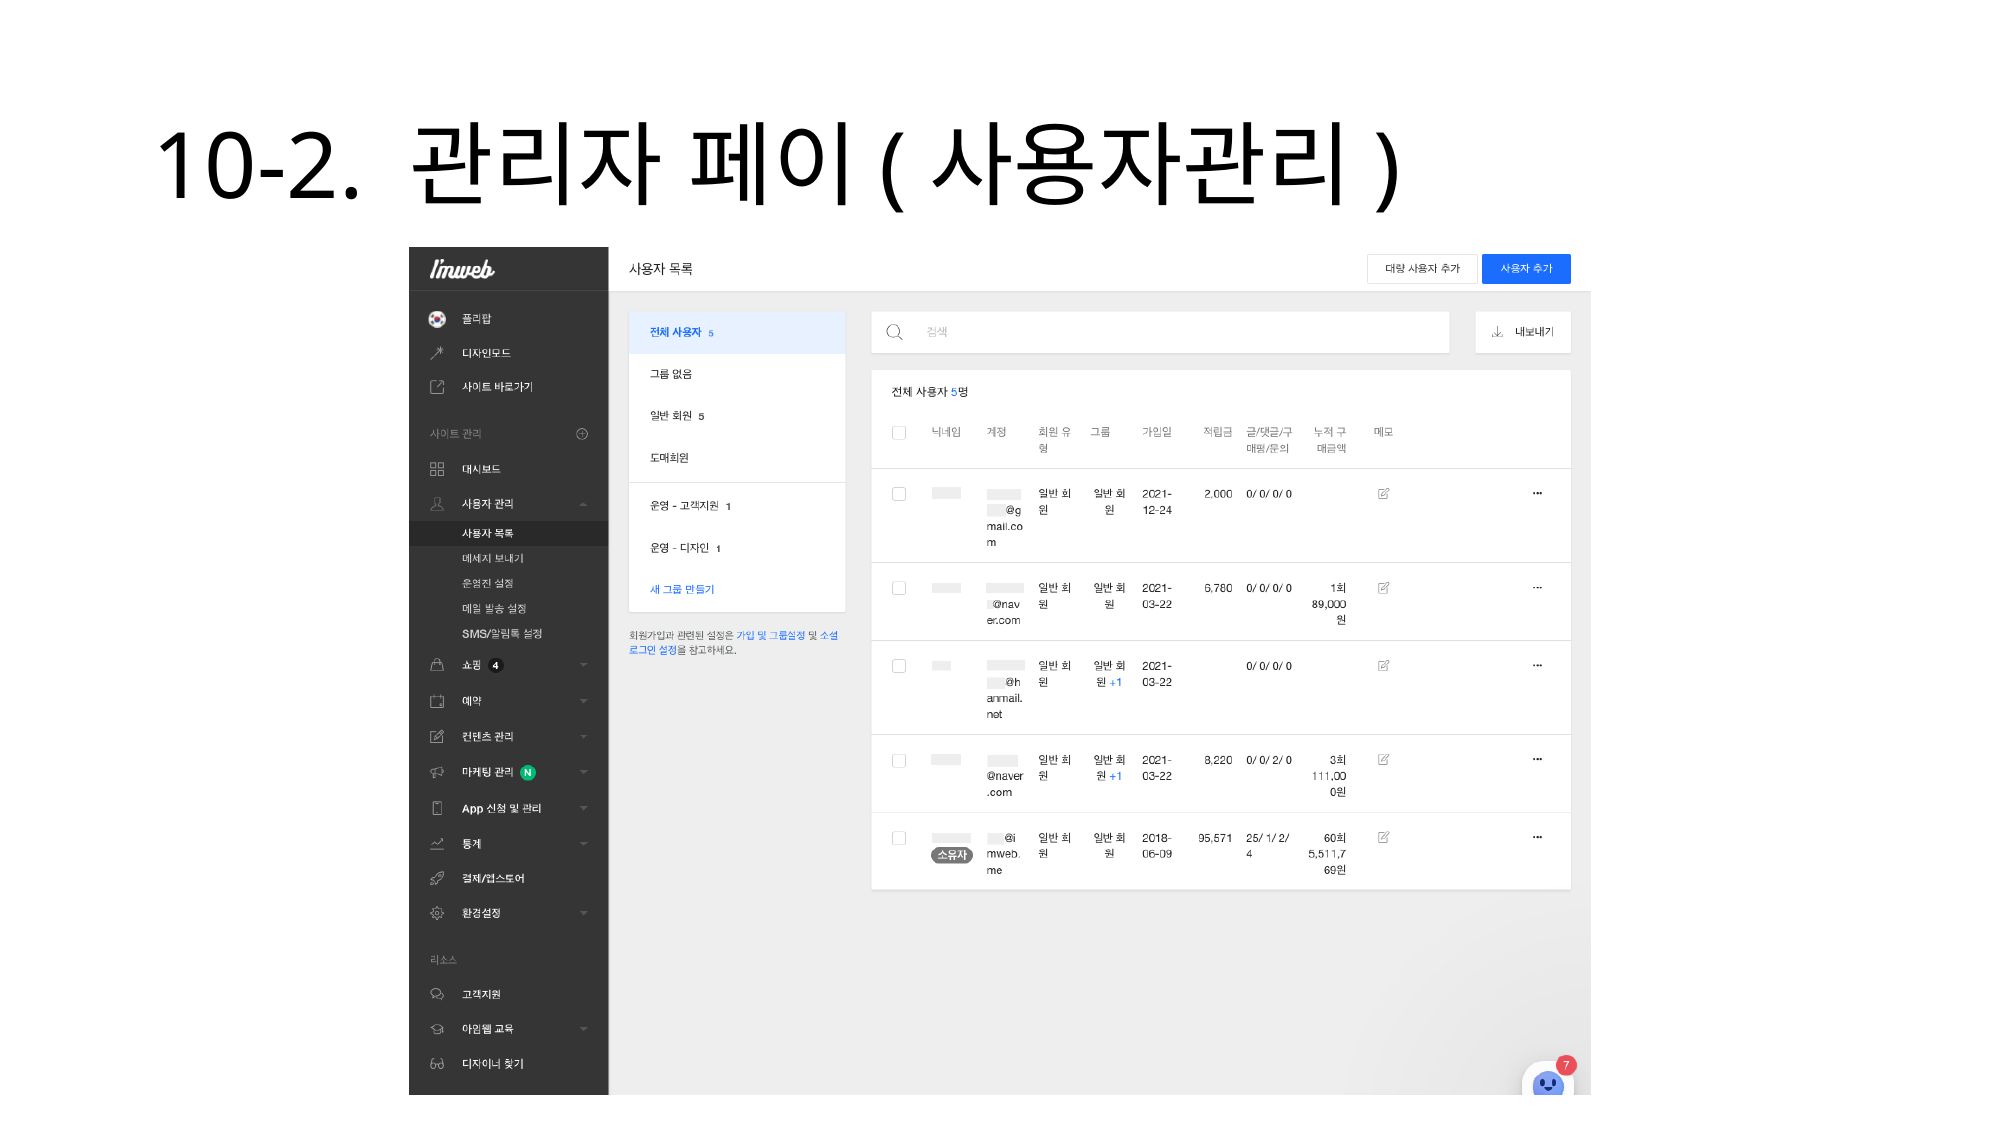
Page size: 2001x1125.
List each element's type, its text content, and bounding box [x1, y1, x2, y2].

picture [409, 247, 1591, 1095]
title 10-2. 관리자 페이(사용자관리) [137, 59, 1863, 278]
